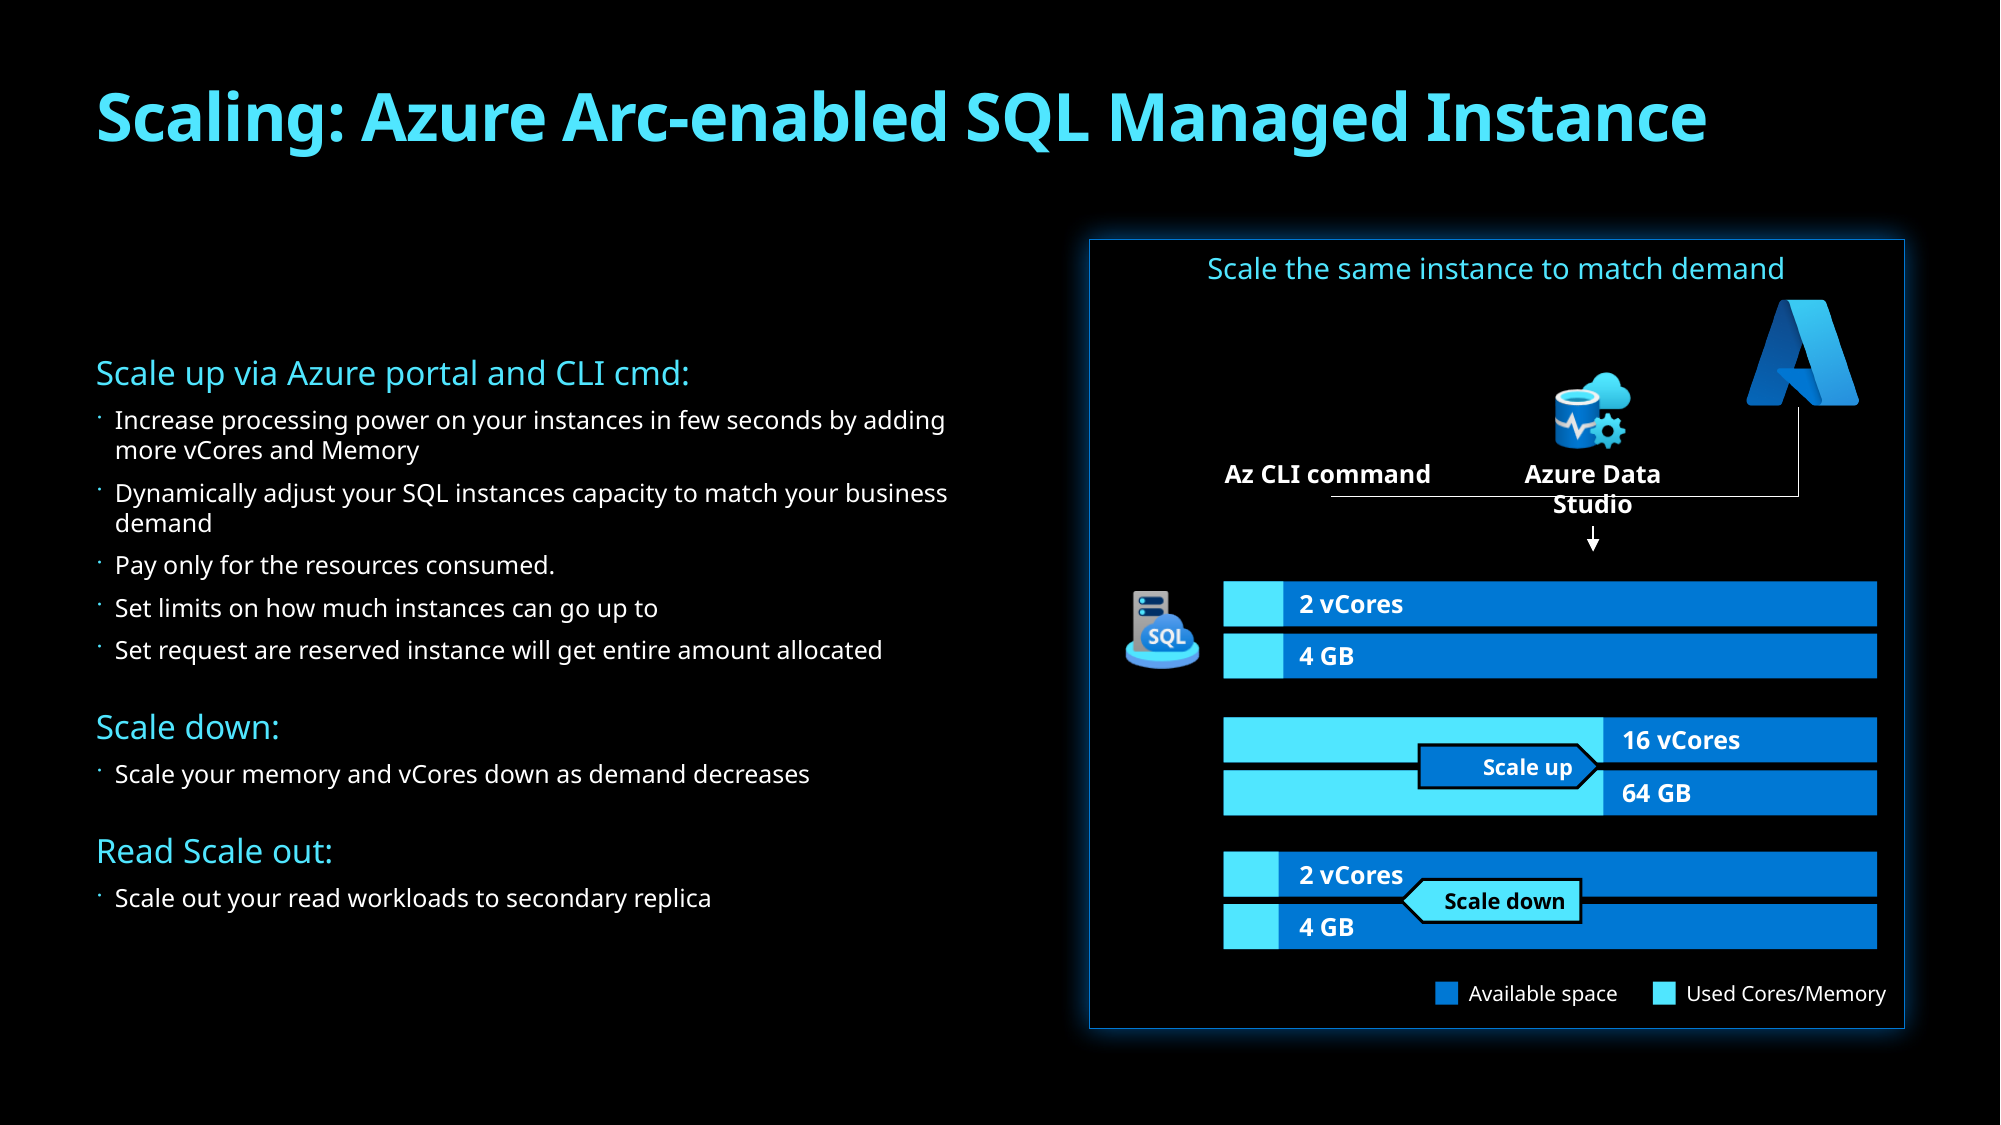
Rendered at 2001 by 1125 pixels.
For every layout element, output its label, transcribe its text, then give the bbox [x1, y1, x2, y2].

title Scaling: Azure Arc-enabled SQL Managed Instance [96, 75, 1905, 156]
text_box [1088, 238, 1905, 1029]
list Scale up via Azure portal and CLI cmd: Increase processing power on your instances in few seconds by adding more vCores and Memory Dynamically adjust your SQL instances capacity to match your business demand Pay only for the resources consumed. Set limits on how much instances can go up to Set request are reserved instance will get entire amount allocated Scale down: Scale your memory and vCores down as demand decreases Read Scale out: Scale out your read workloads to secondary replica [95, 352, 967, 929]
picture [1741, 291, 1864, 414]
